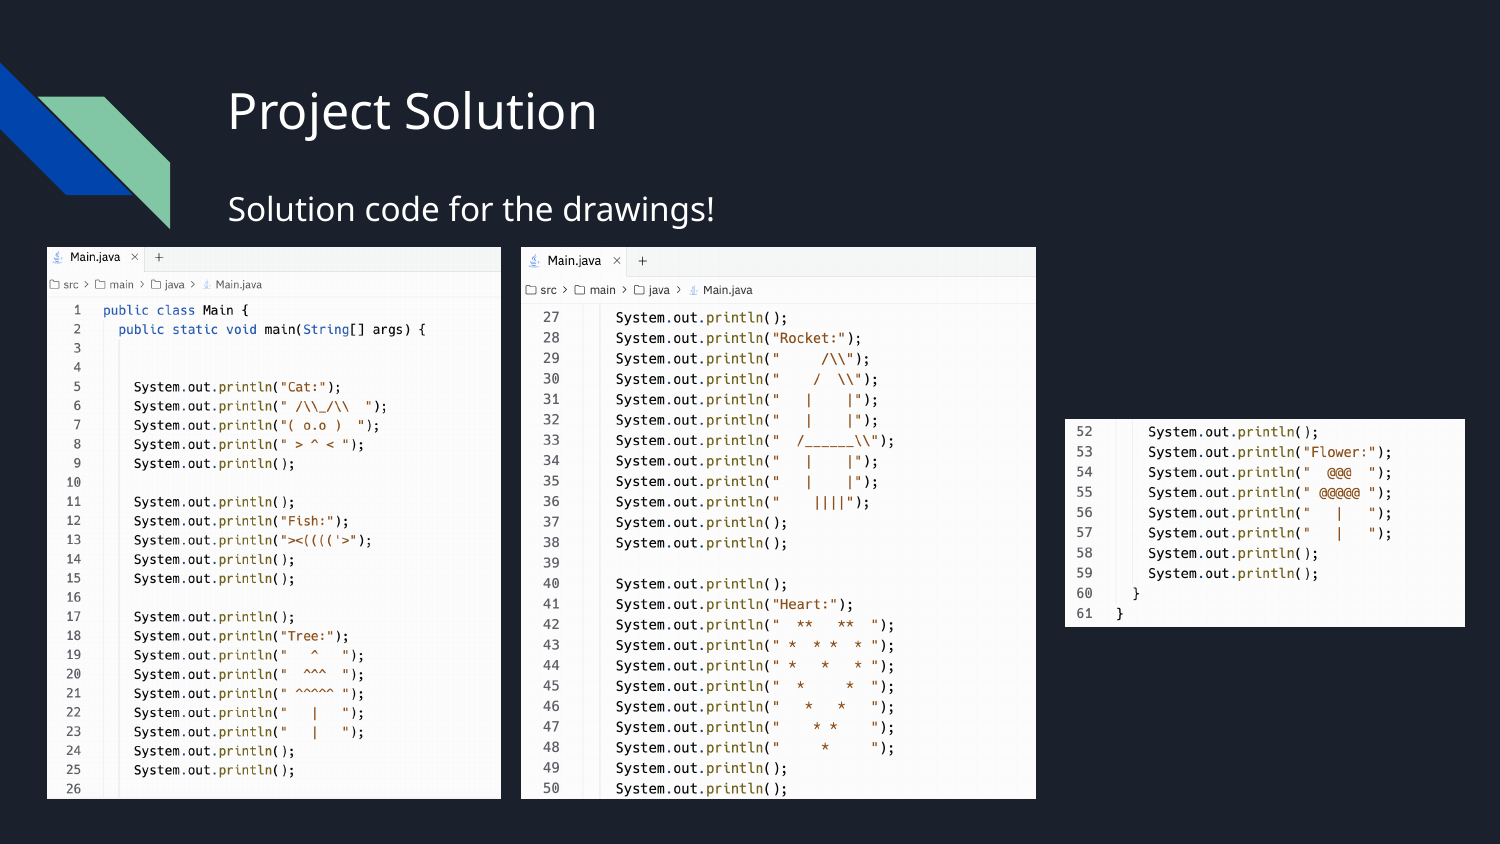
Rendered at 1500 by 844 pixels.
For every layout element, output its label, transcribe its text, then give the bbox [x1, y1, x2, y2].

picture [46, 246, 501, 799]
picture [520, 246, 1036, 799]
list Solution code for the drawings! [212, 167, 1368, 645]
title Project Solution [212, 64, 1368, 167]
picture [1065, 418, 1465, 628]
